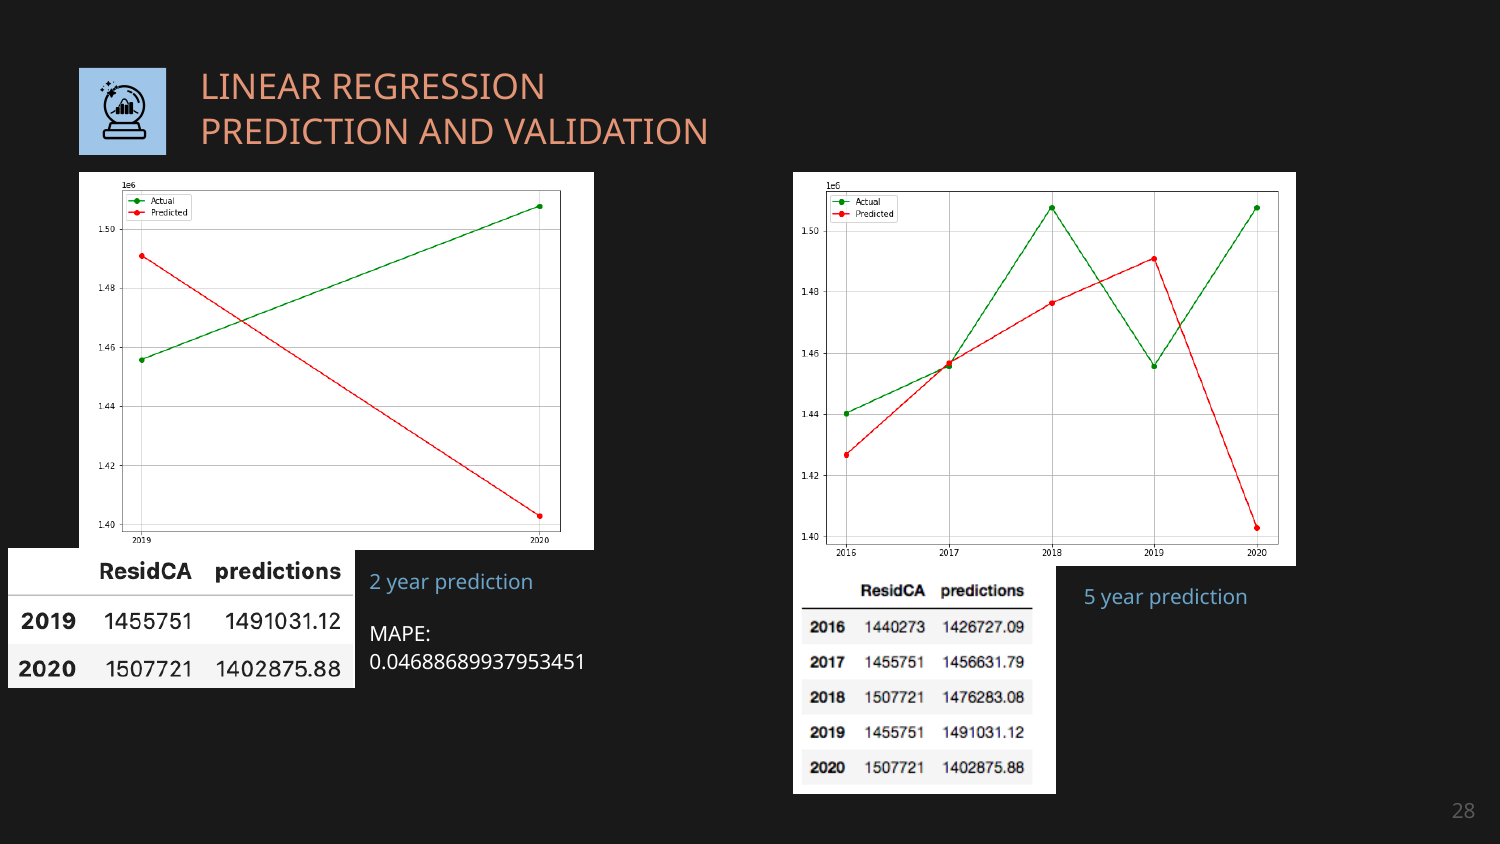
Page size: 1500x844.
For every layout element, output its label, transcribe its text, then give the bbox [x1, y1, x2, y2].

picture [90, 78, 156, 144]
picture [8, 172, 594, 689]
text_box [79, 67, 167, 155]
text_box LINEAR REGRESSION PREDICTION AND VALIDATION [155, 136, 1399, 227]
text_box 5 year prediction [1068, 574, 1286, 623]
text_box 2 year prediction MAPE: 0.04688689937953451 [354, 549, 624, 719]
slide_number ‹#› [1400, 779, 1491, 844]
picture [793, 172, 1296, 794]
